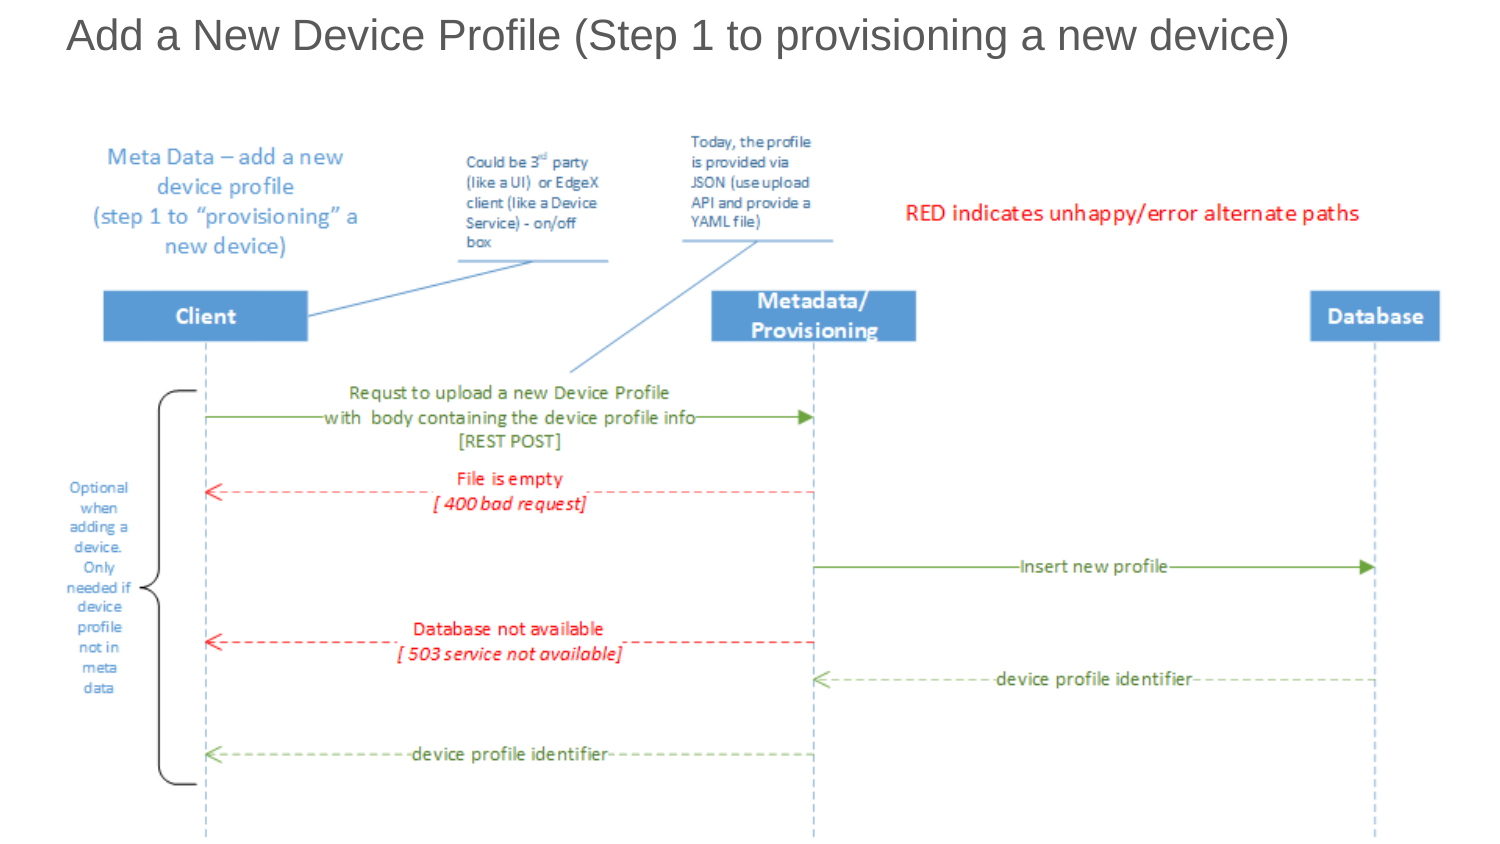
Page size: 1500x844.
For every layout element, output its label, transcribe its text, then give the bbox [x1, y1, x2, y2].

title Add a New Device Profile (Step 1 to provisioning a new device) [51, 0, 1449, 92]
picture [56, 127, 1444, 842]
